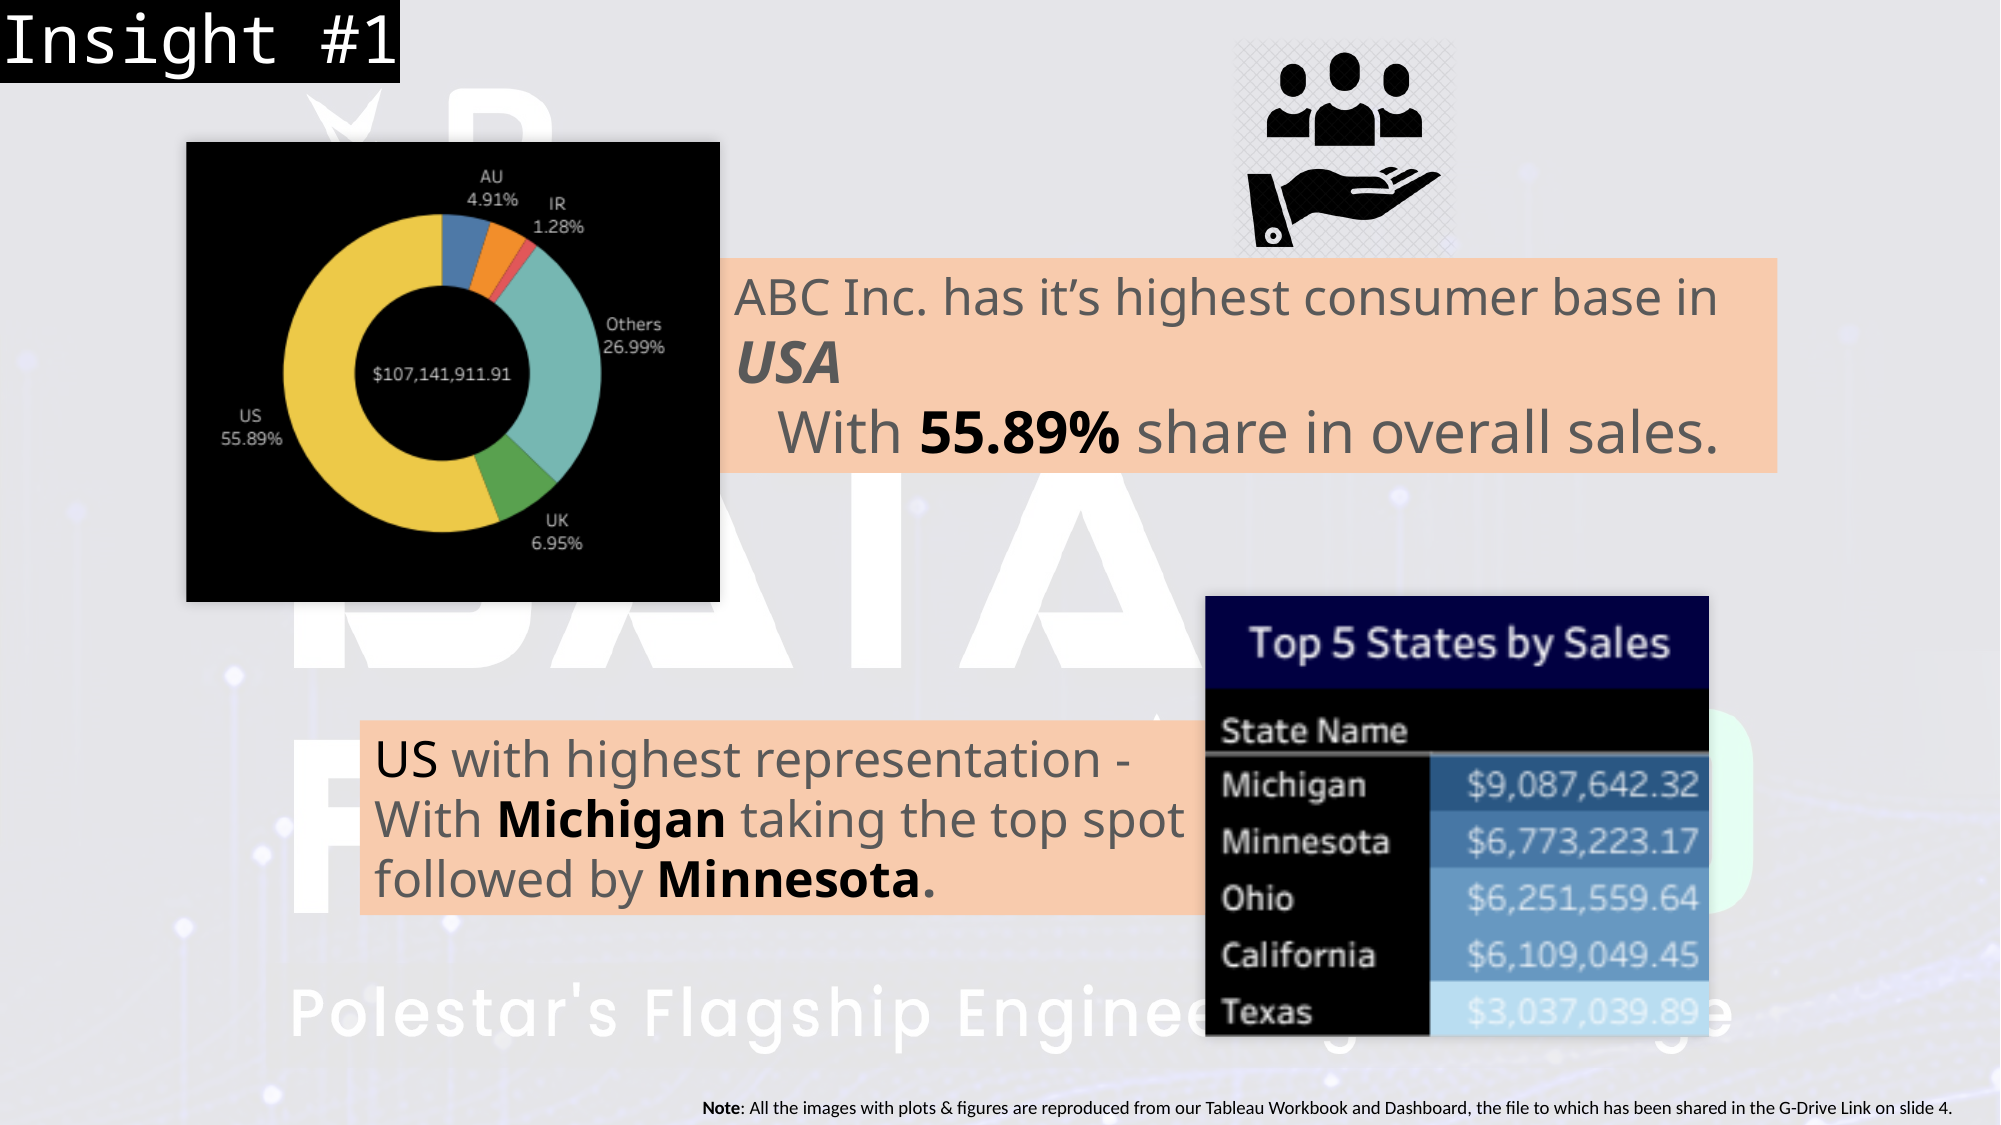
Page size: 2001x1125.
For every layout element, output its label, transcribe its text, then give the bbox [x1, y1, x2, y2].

picture [186, 142, 720, 602]
text_box ABC Inc. has it’s highest consumer base in USA With 55.89% share in overall sales. [726, 258, 1778, 473]
text_box Note: All the images with plots & figures are reproduced from our Tableau Workbook and Dashboard, the file to which has been shared in the G-Drive Link on slide 4. [687, 1088, 2000, 1125]
text_box US with highest representation - With Michigan taking the top spot followed by Minnesota. [359, 720, 1197, 916]
picture [1205, 596, 1709, 1037]
text_box Insight #1 [0, 0, 623, 86]
text_box [88, 379, 1814, 907]
picture [1230, 36, 1458, 263]
